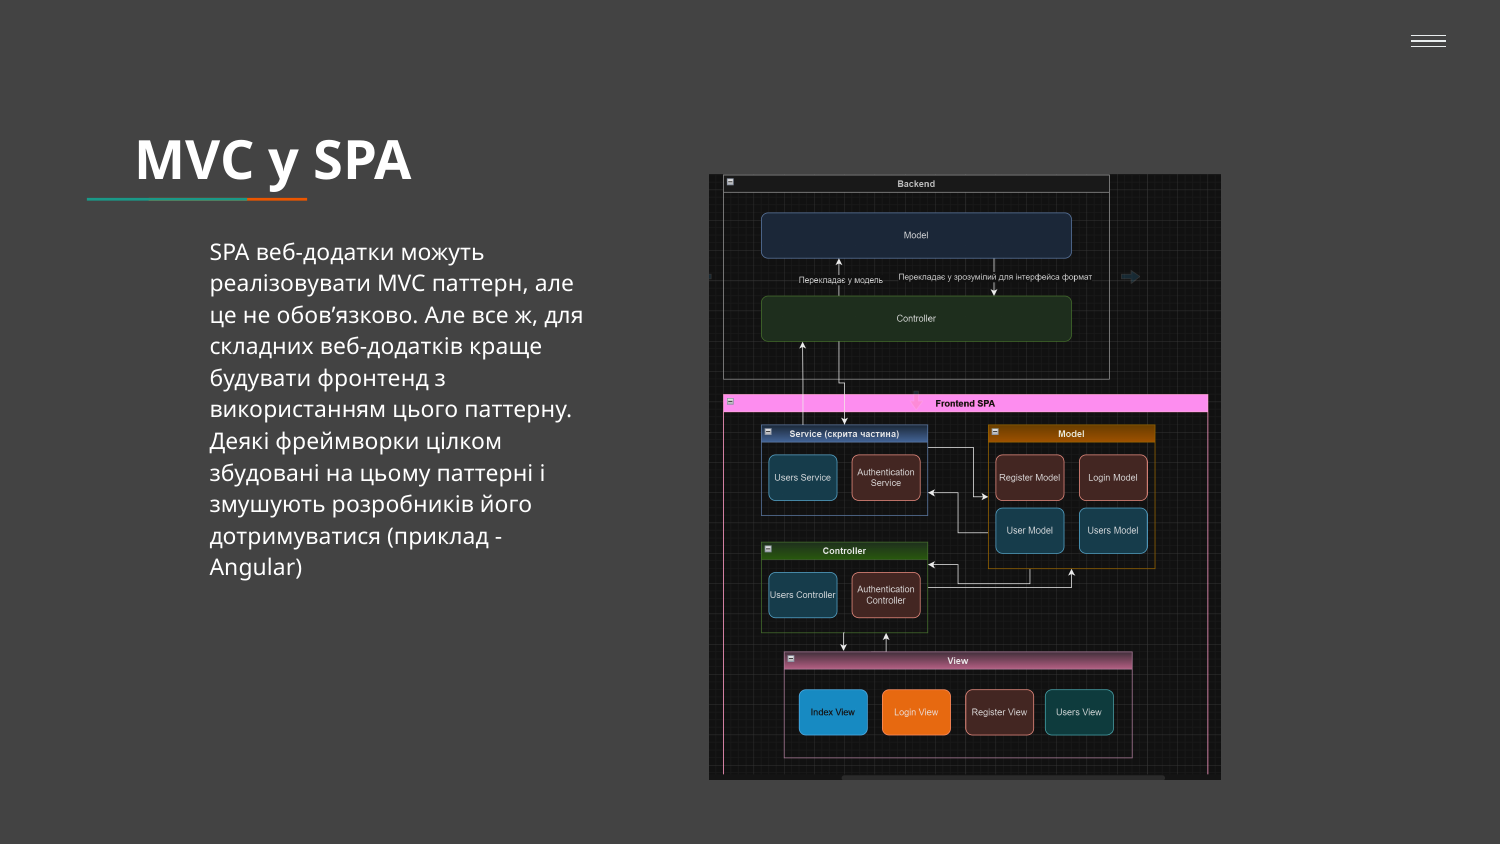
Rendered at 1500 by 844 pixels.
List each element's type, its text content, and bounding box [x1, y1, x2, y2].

title MVC у SPA [119, 110, 1270, 189]
picture [709, 174, 1221, 780]
list SPA веб-додатки можуть реалізовувати MVC паттерн, але це не обов’язково. Але все ж, для складних веб-додатків краще будувати фронтенд з використанням цього паттерну. Деякі фреймворки цілком збудовані на цьому паттерні і змушують розробників його дотримуватися (приклад - Angular) [119, 218, 602, 650]
